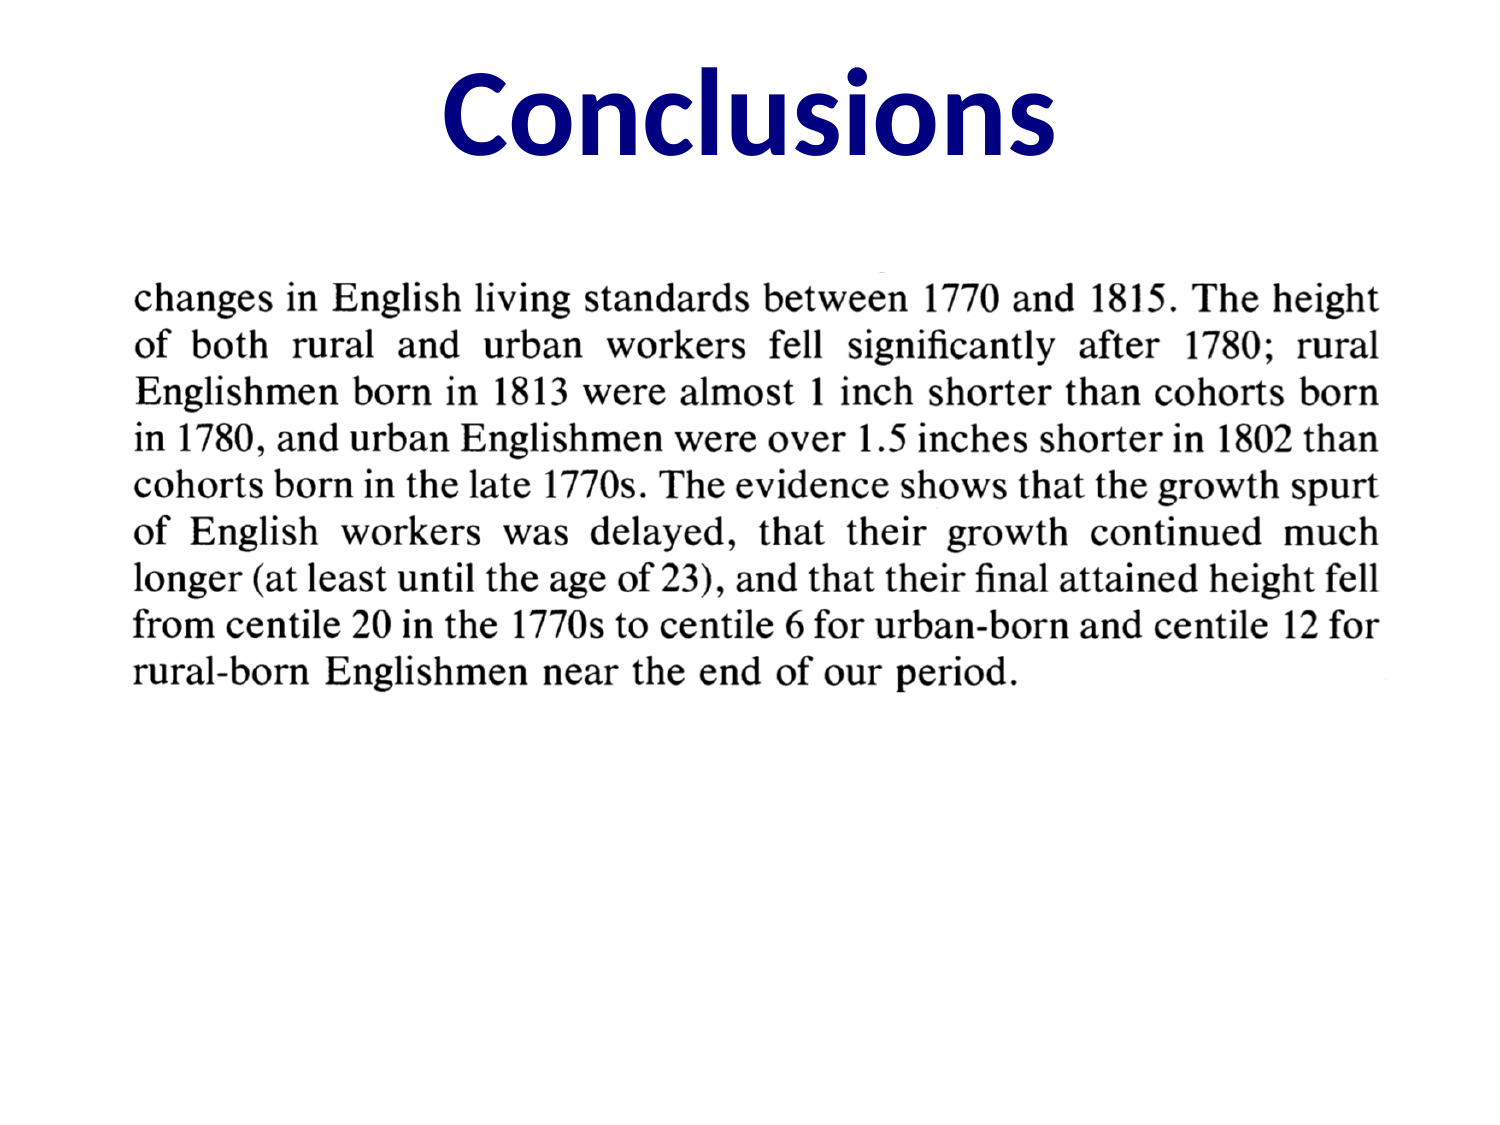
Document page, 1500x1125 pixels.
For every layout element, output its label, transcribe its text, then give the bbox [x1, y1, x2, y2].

title Conclusions [74, 0, 1426, 248]
picture [115, 272, 1397, 698]
